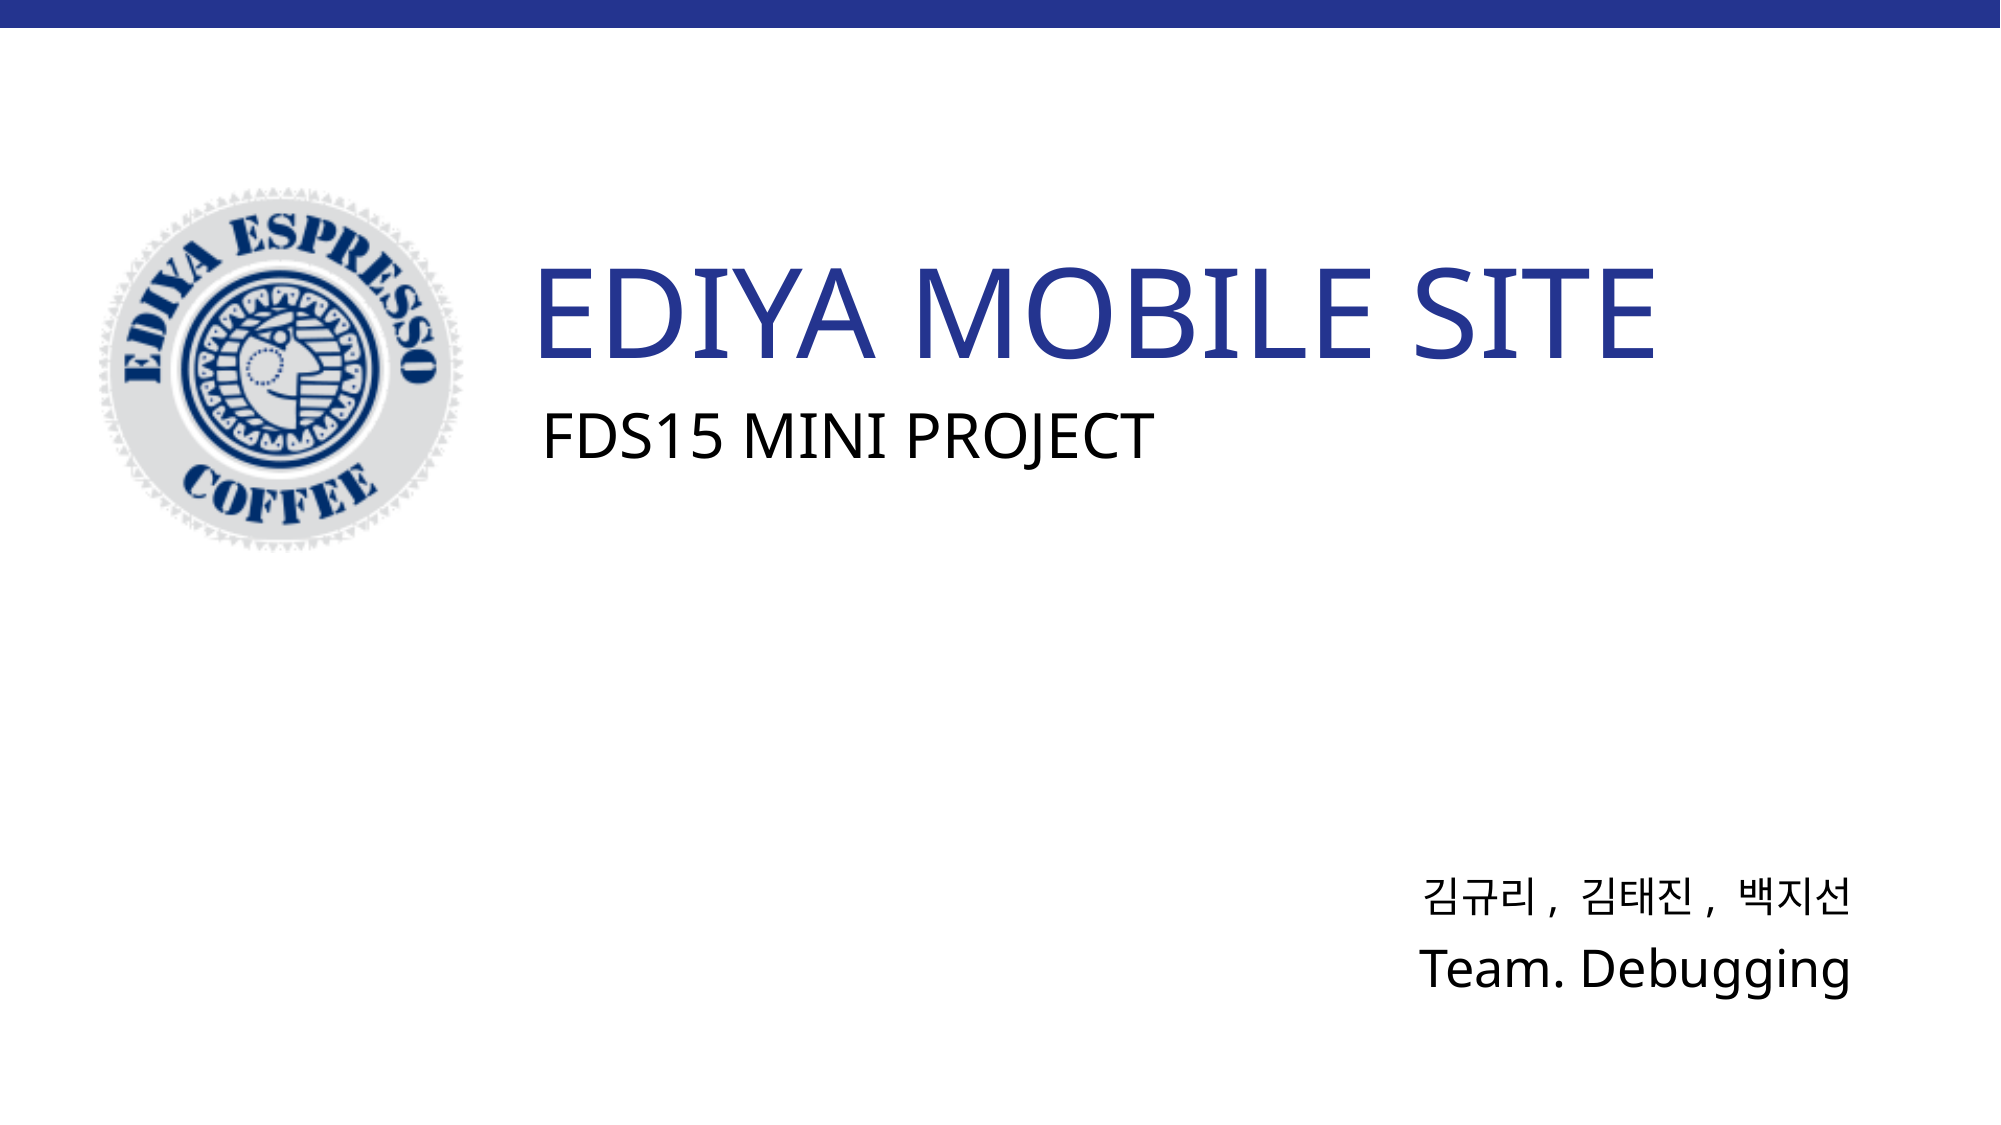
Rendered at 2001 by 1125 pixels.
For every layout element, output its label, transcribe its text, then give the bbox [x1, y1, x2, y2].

subtitle 김규리, 김태진, 백지선 Team. Debugging [1384, 860, 1868, 1016]
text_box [98, 187, 464, 553]
text_box FDS15 MINI PROJECT [526, 394, 1902, 480]
text_box EDIYA MOBILE SITE [514, 239, 1902, 394]
